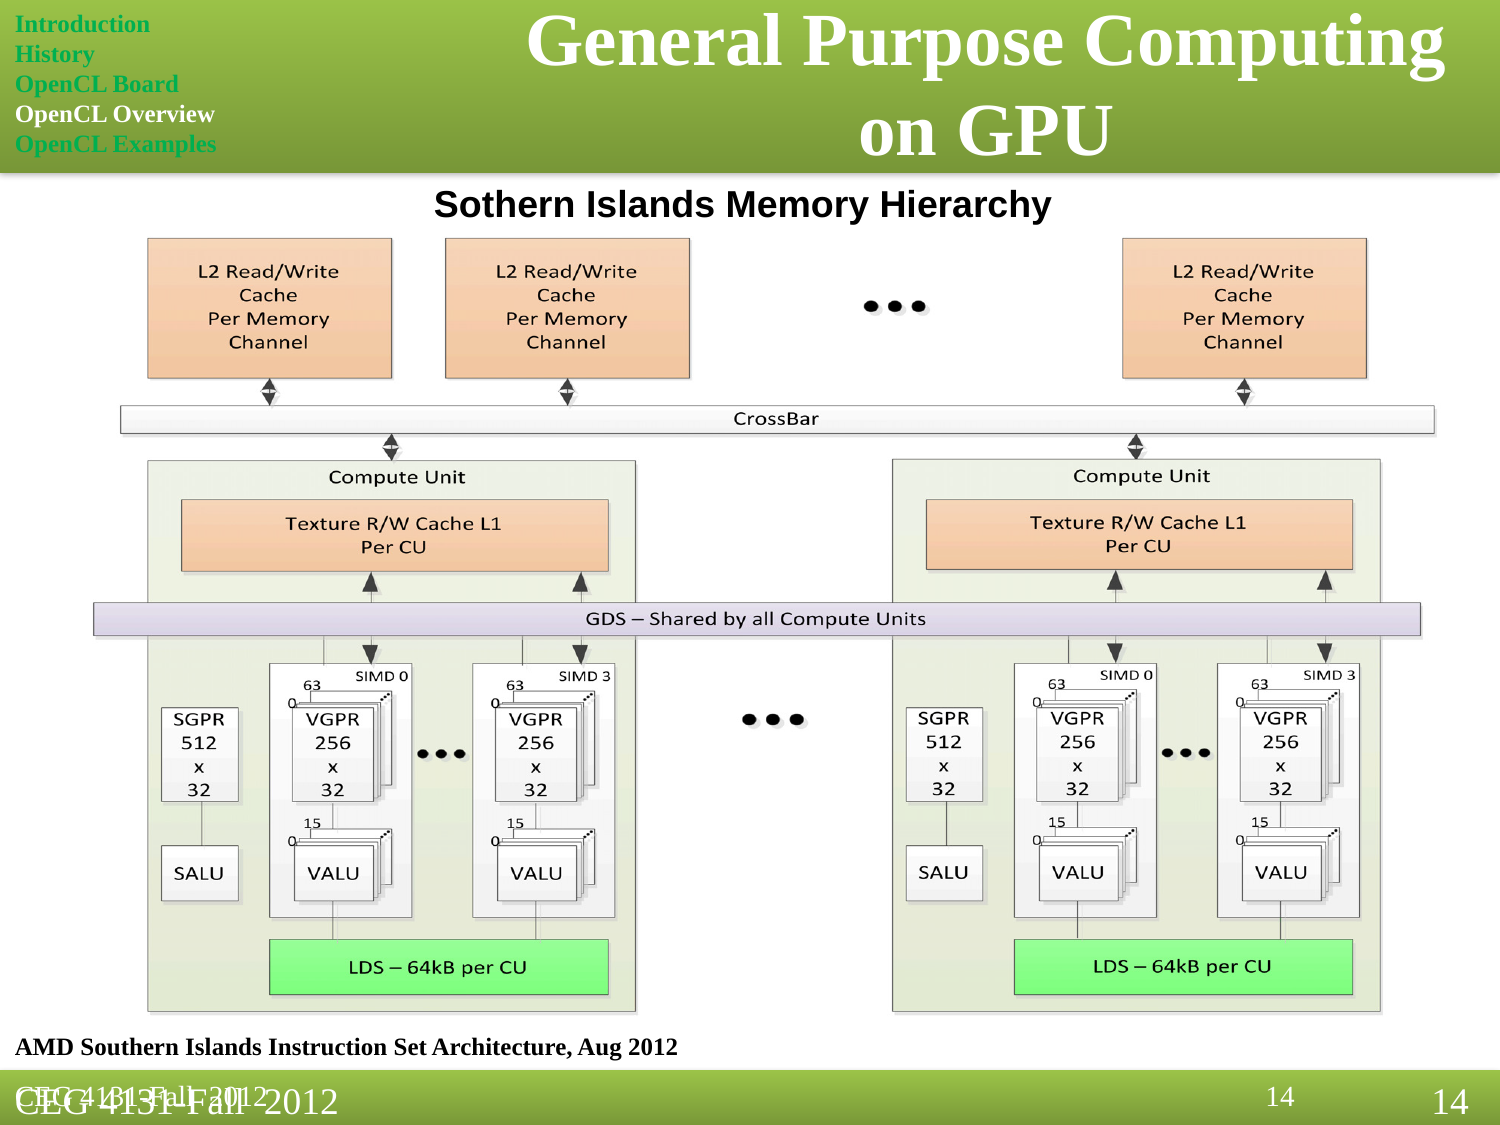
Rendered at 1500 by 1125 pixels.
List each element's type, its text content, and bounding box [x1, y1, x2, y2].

text_box AMD Southern Islands Instruction Set Architecture, Aug 2012 [0, 1023, 762, 1068]
picture [49, 231, 1451, 1024]
text_box Introduction History OpenCL Board OpenCL Overview OpenCL Examples [0, 0, 455, 165]
text_box Sothern Islands Memory Hierarchy [419, 172, 1081, 230]
slide_number CEG 4131-Fall 2012 14 [0, 1069, 1495, 1125]
